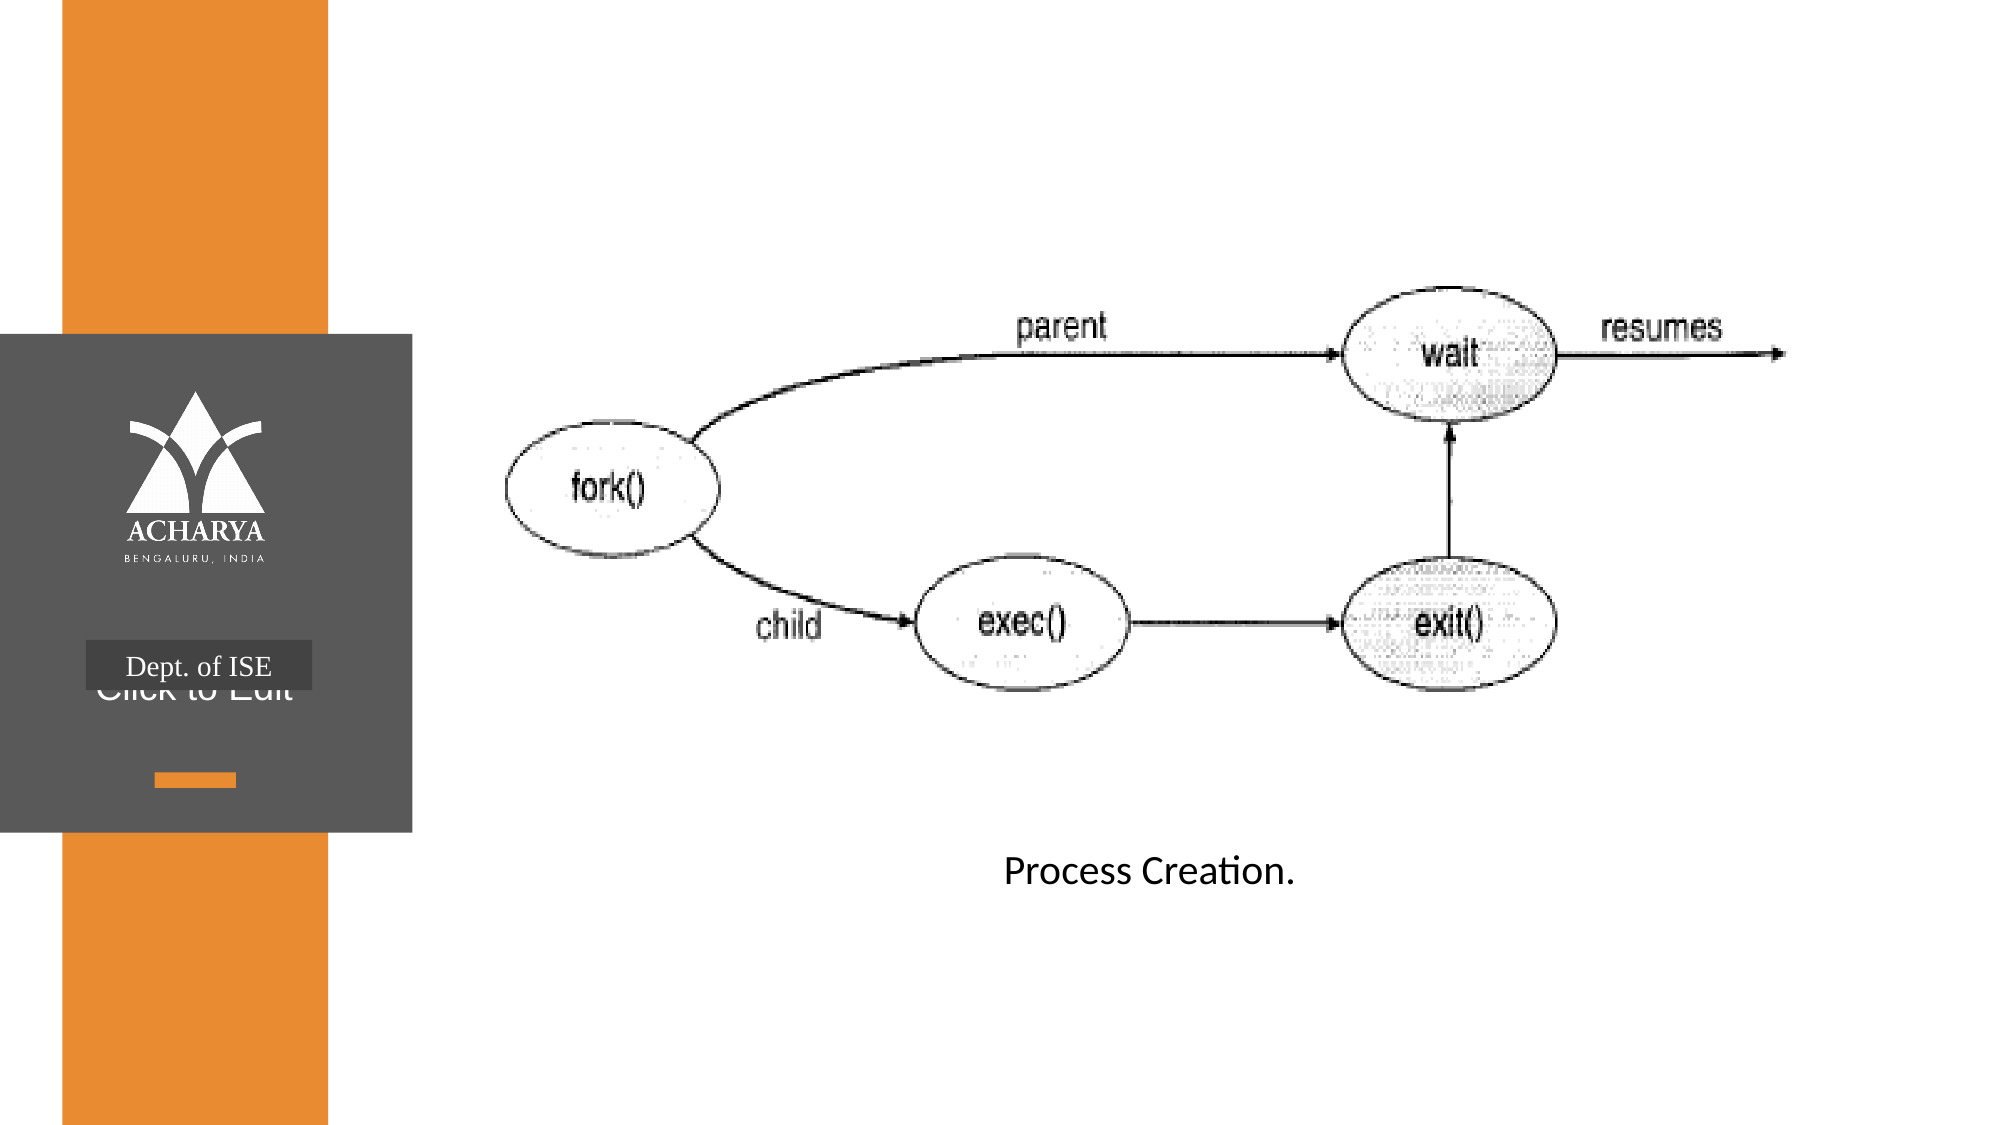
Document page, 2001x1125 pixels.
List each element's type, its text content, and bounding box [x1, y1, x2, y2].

picture [125, 391, 265, 564]
text_box Dept. of ISE [85, 639, 313, 691]
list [485, 272, 1815, 733]
text_box Process Creation. [649, 810, 1651, 901]
